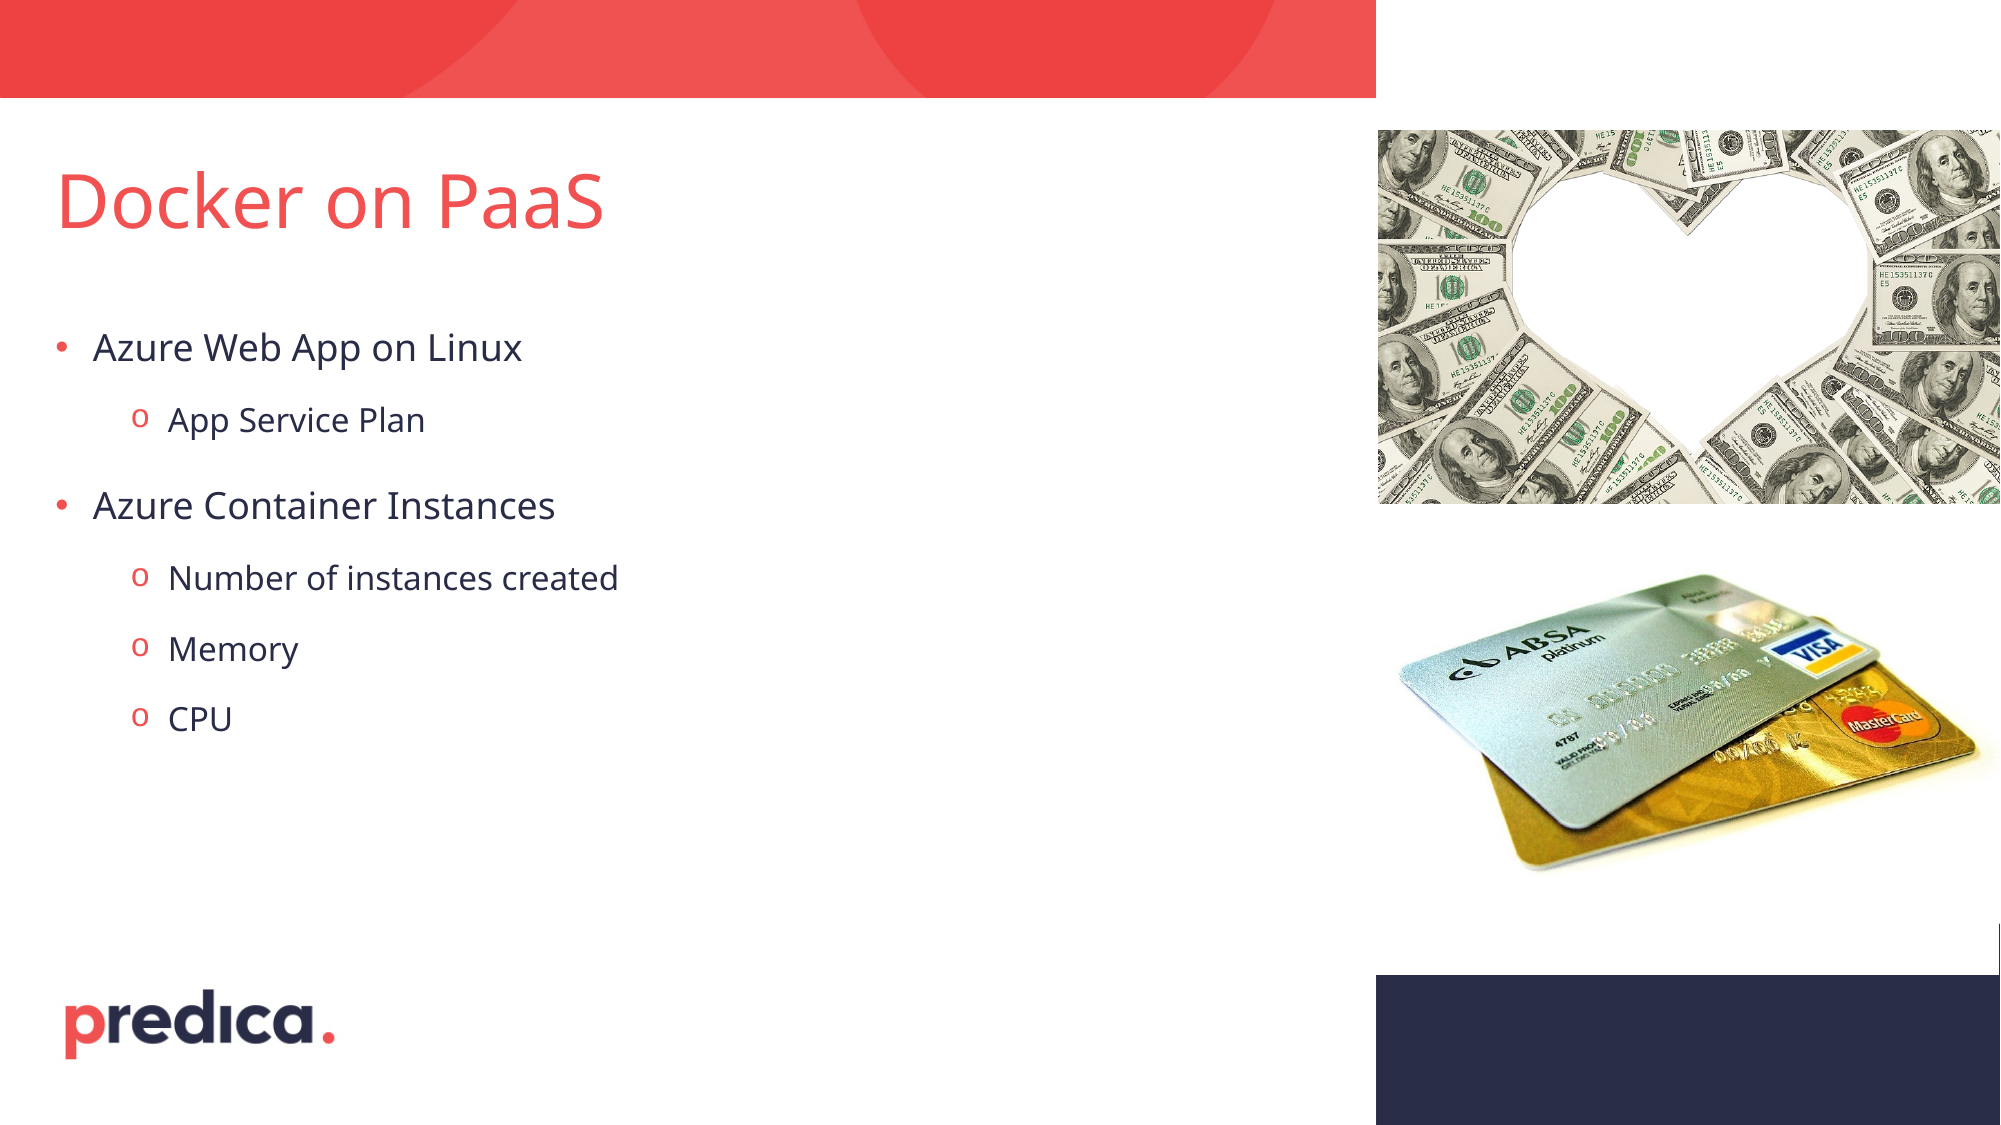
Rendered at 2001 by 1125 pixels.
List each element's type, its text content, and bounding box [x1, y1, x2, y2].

picture [0, 0, 2000, 1125]
list Azure Web App on Linux App Service Plan Azure Container Instances Number of instances created Memory CPU [40, 293, 1330, 972]
title Docker on PaaS [40, 130, 1330, 279]
